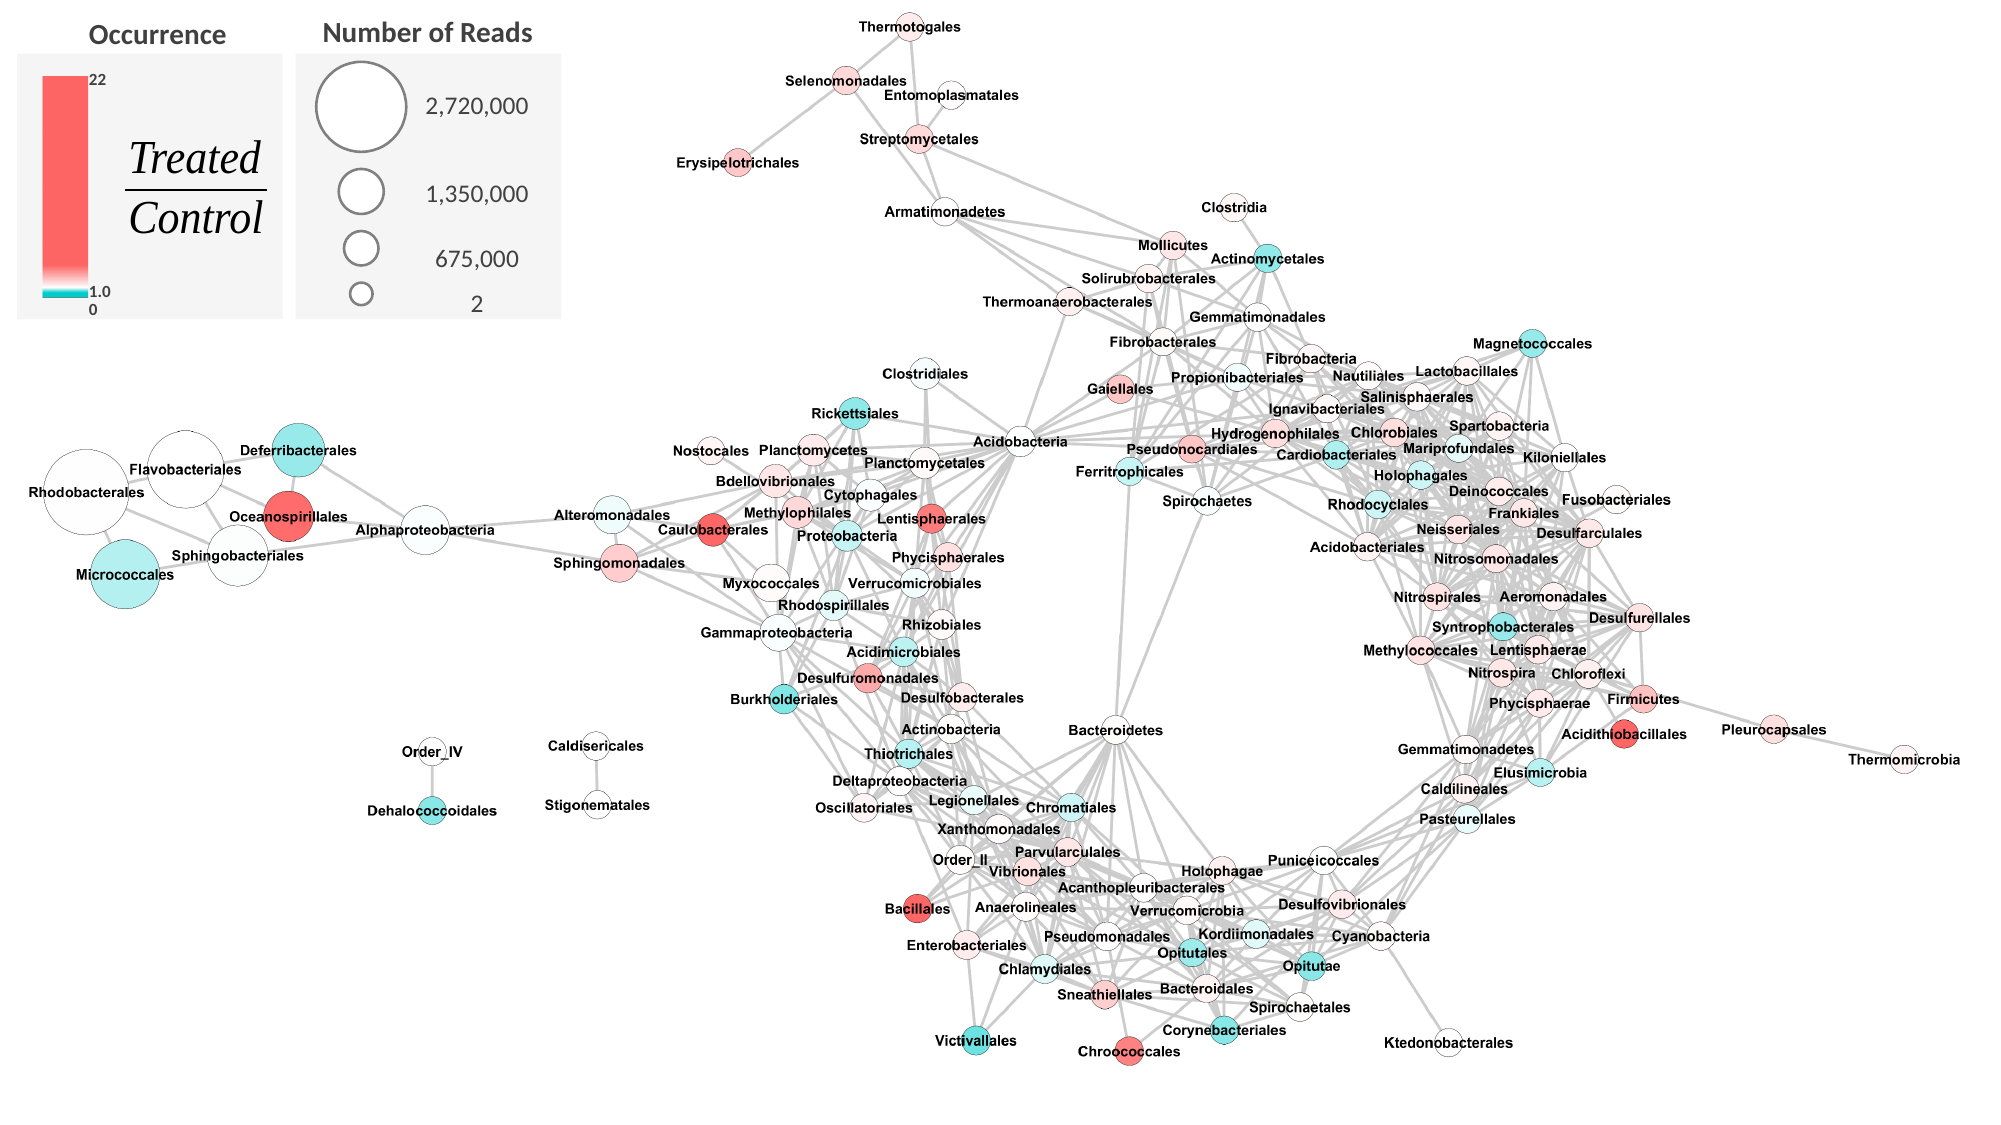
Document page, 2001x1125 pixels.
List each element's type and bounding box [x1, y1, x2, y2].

list [0, 0, 2000, 1081]
text_box [16, 10, 284, 328]
text_box [295, 9, 565, 328]
